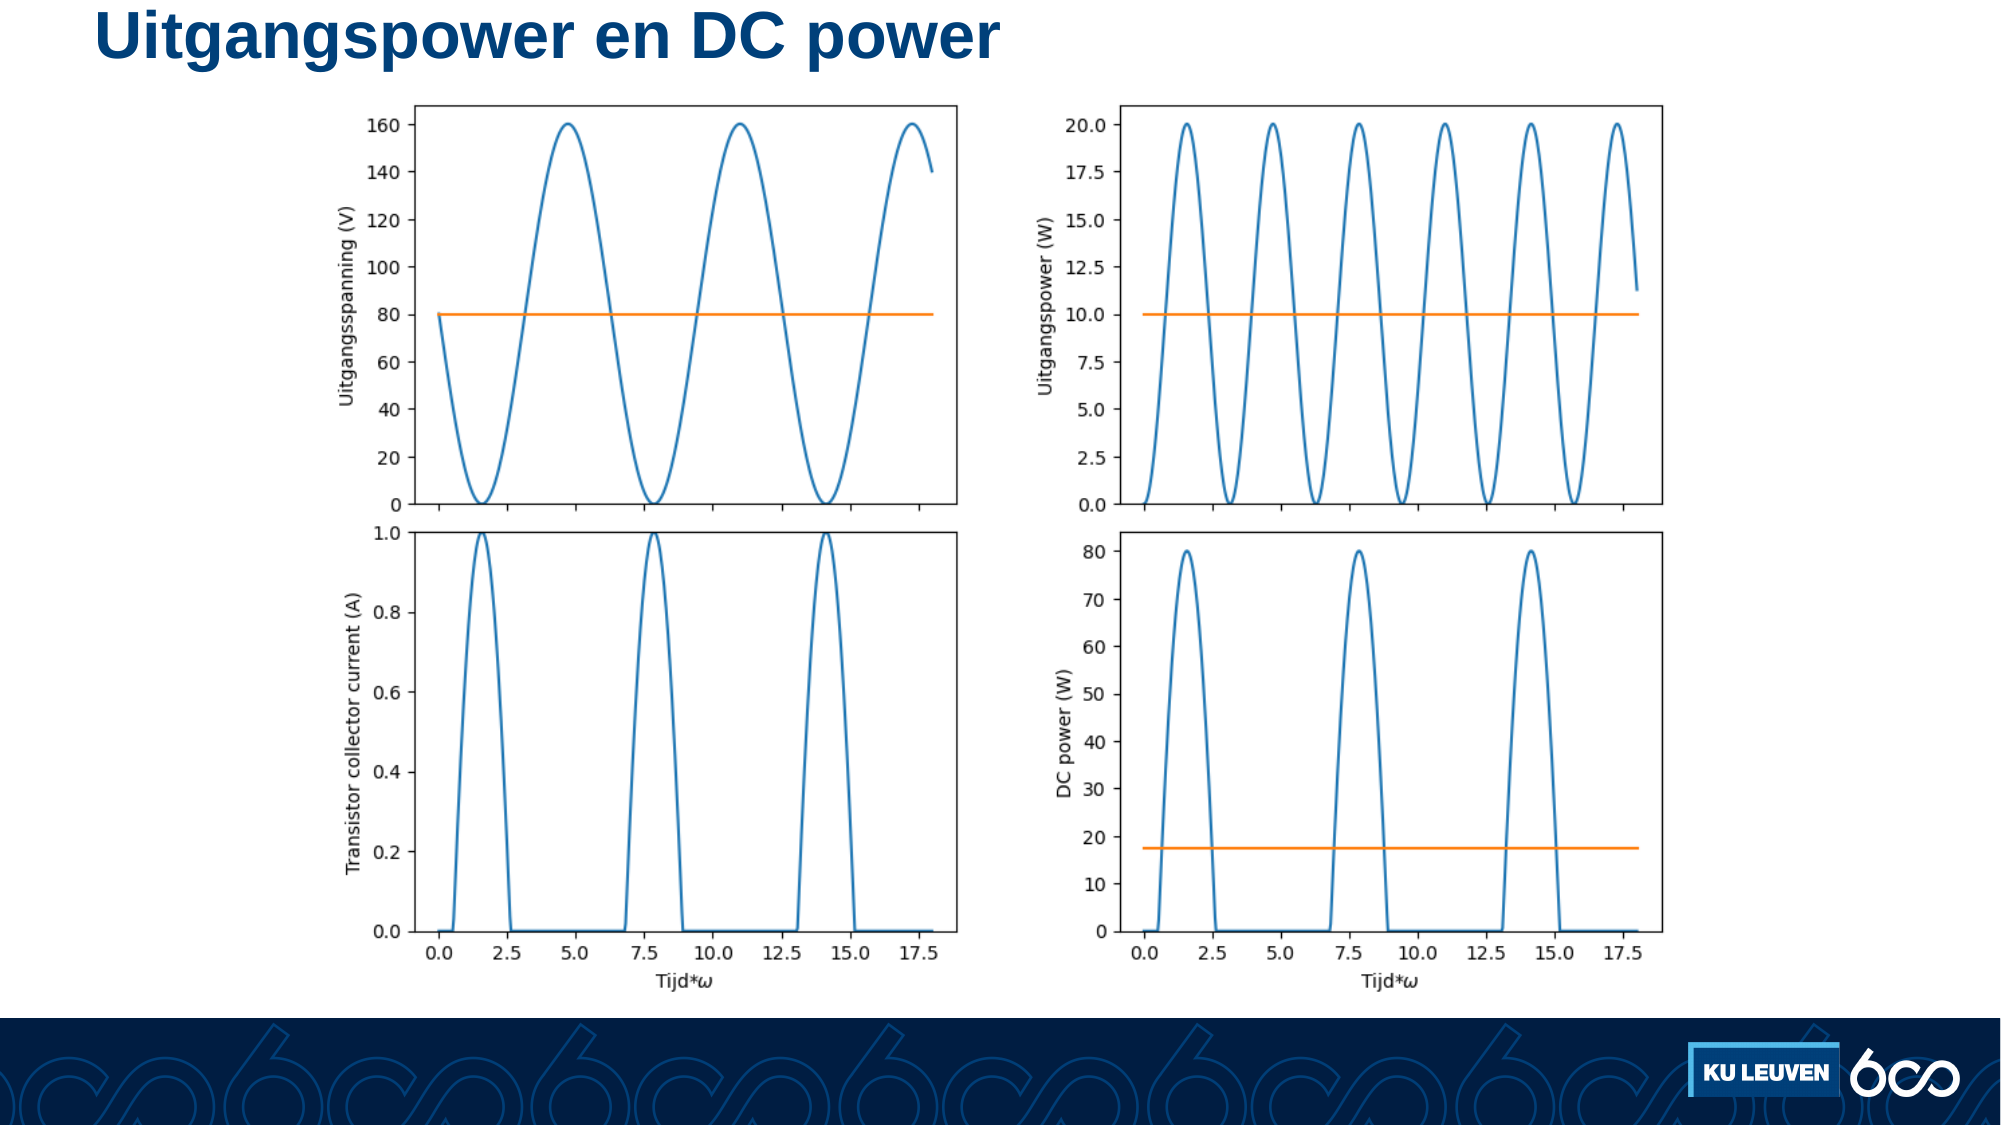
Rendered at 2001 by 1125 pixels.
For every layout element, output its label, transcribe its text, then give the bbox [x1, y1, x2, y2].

picture [326, 92, 1674, 1008]
title Uitgangspower en DC power [94, 0, 1906, 108]
picture [0, 1018, 2001, 1125]
